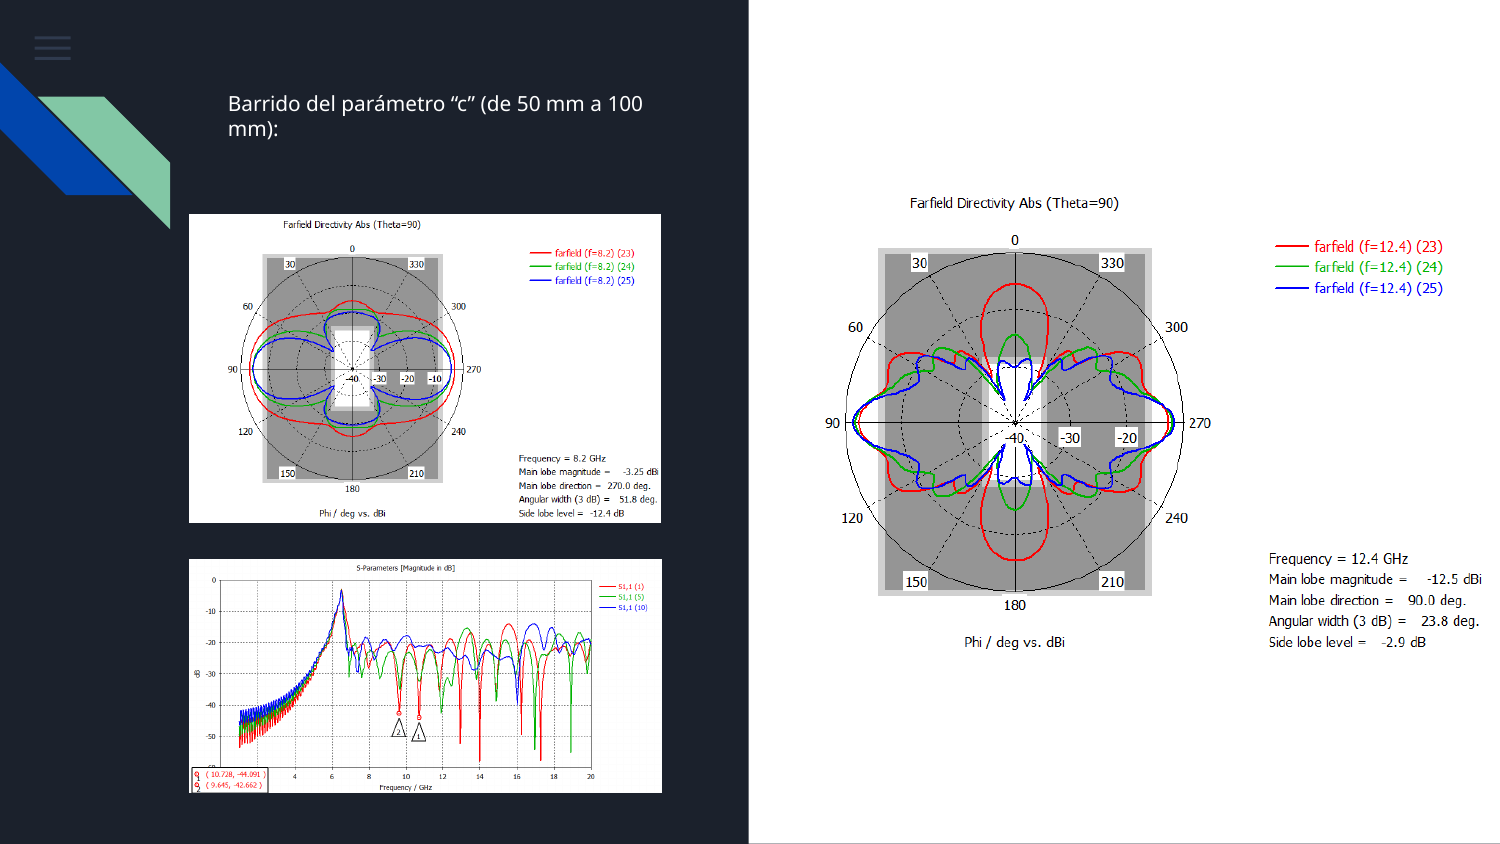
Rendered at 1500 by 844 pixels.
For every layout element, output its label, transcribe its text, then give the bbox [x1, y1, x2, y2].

picture [188, 559, 662, 793]
picture [779, 187, 1483, 657]
picture [189, 214, 661, 523]
title Barrido del parámetro “c” (de 50 mm a 100 mm): [212, 75, 706, 160]
